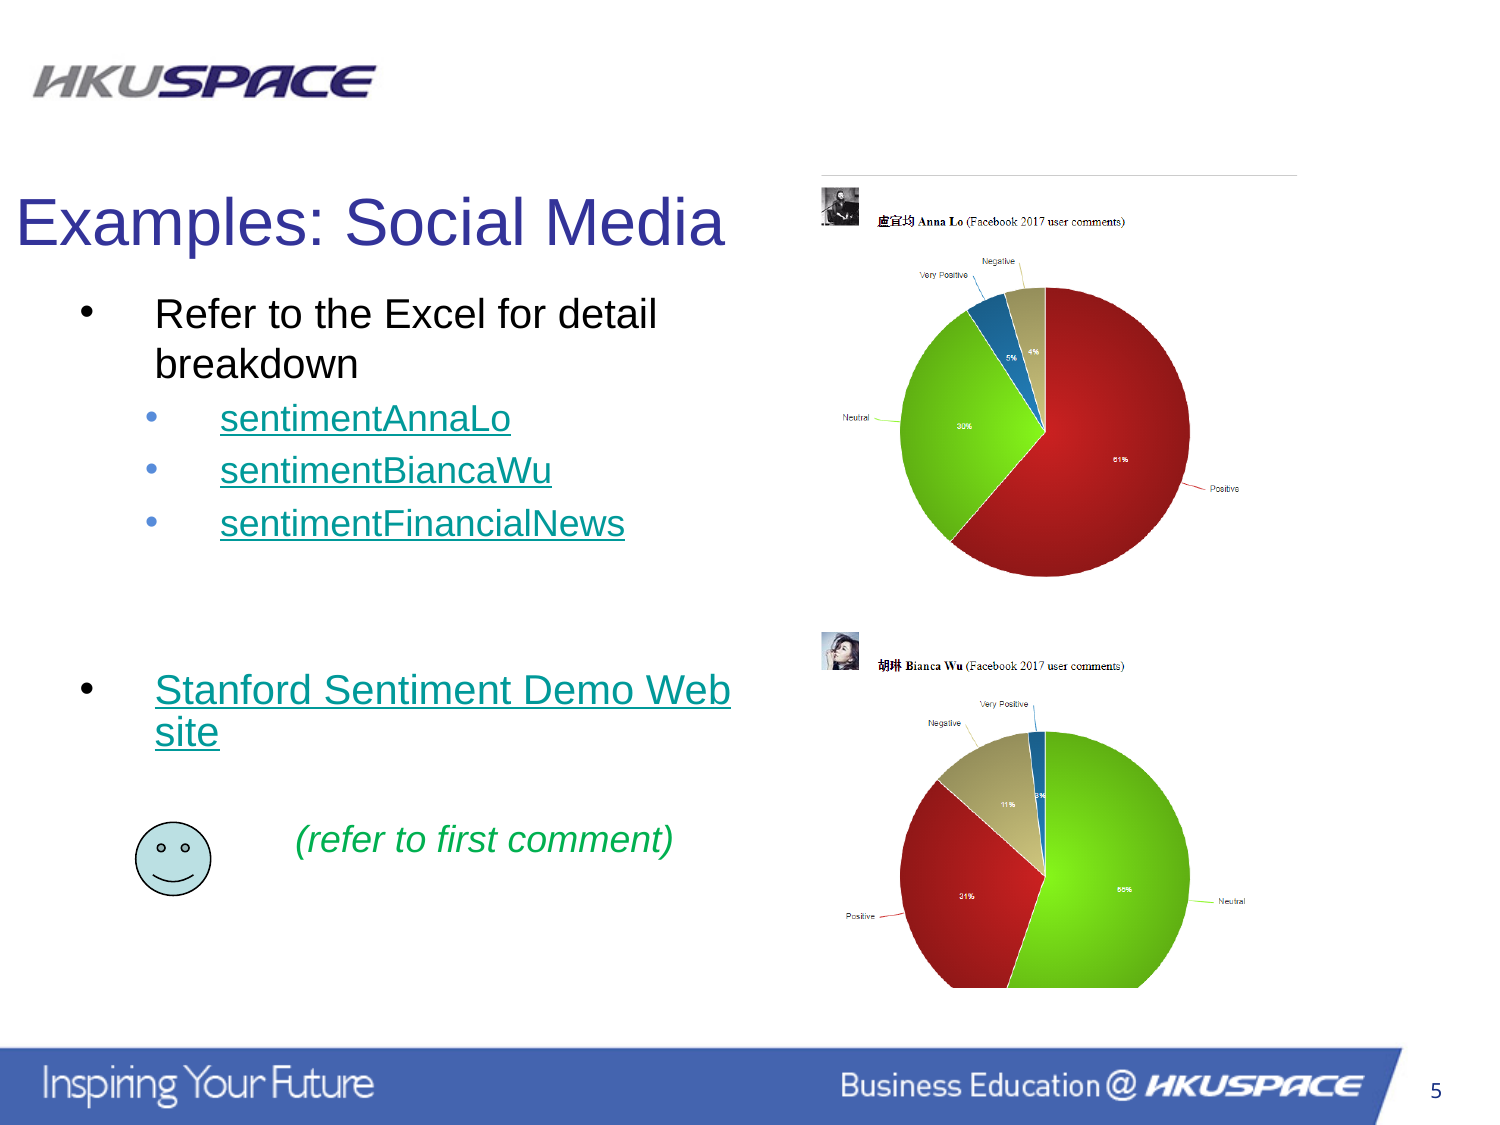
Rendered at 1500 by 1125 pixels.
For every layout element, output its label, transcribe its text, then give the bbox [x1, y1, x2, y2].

title Examples: Social Media [0, 101, 1325, 266]
slide_number 5 [1415, 1070, 1499, 1125]
text_box Refer to the Excel for detail breakdown sentimentAnnaLo sentimentBiancaWu sentimentFinancialNews Stanford Sentiment Demo Website (refer to first comment) [64, 278, 762, 1047]
picture [0, 0, 1500, 1125]
text_box [135, 822, 211, 896]
